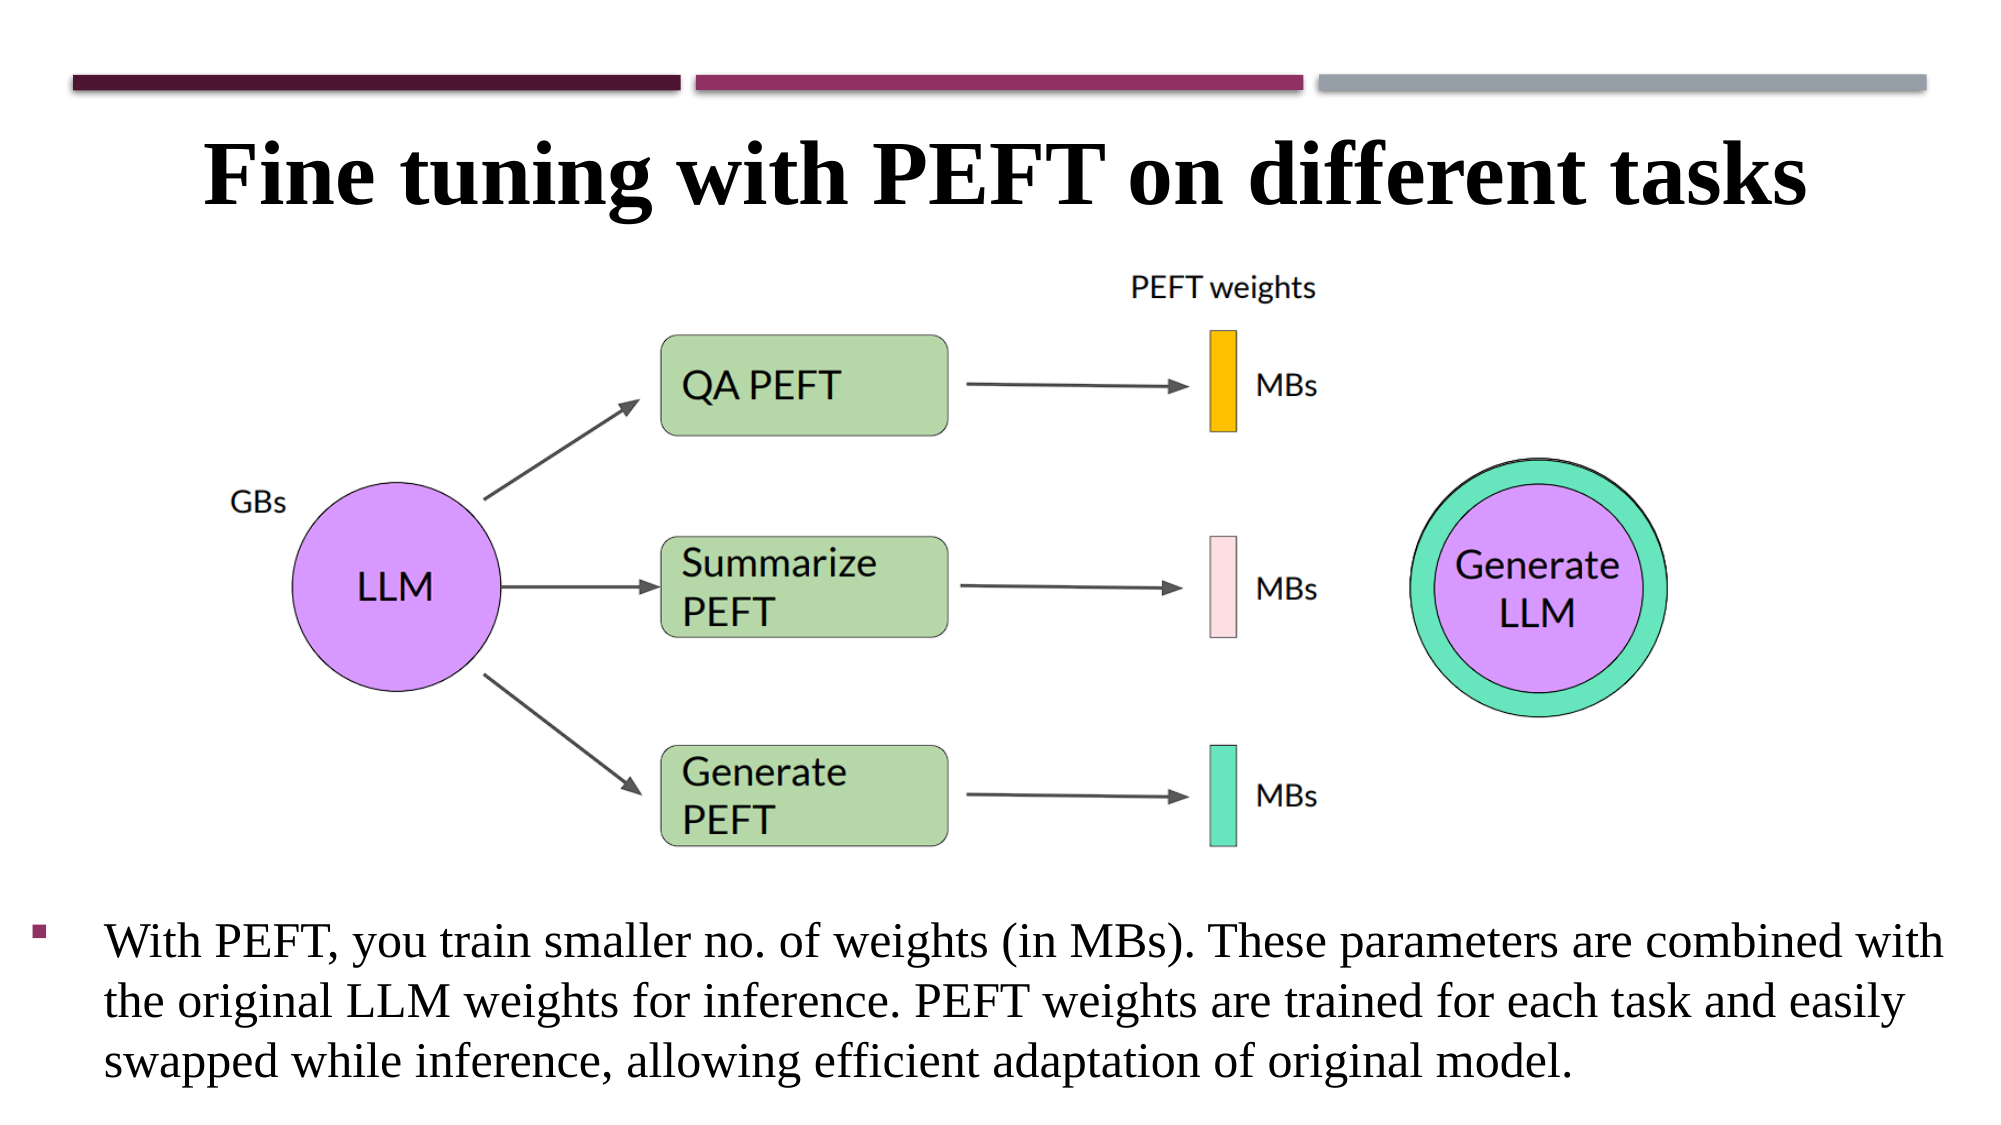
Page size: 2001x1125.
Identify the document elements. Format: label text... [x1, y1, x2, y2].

picture [211, 263, 1725, 899]
list With PEFT, you train smaller no. of weights (in MBs). These parameters are combined with the original LLM weights for inference. PEFT weights are trained for each task and easily swapped while inference, allowing efficient adaptation of original model. [13, 954, 2000, 1041]
text_box Fine tuning with PEFT on different tasks [0, 97, 2000, 238]
